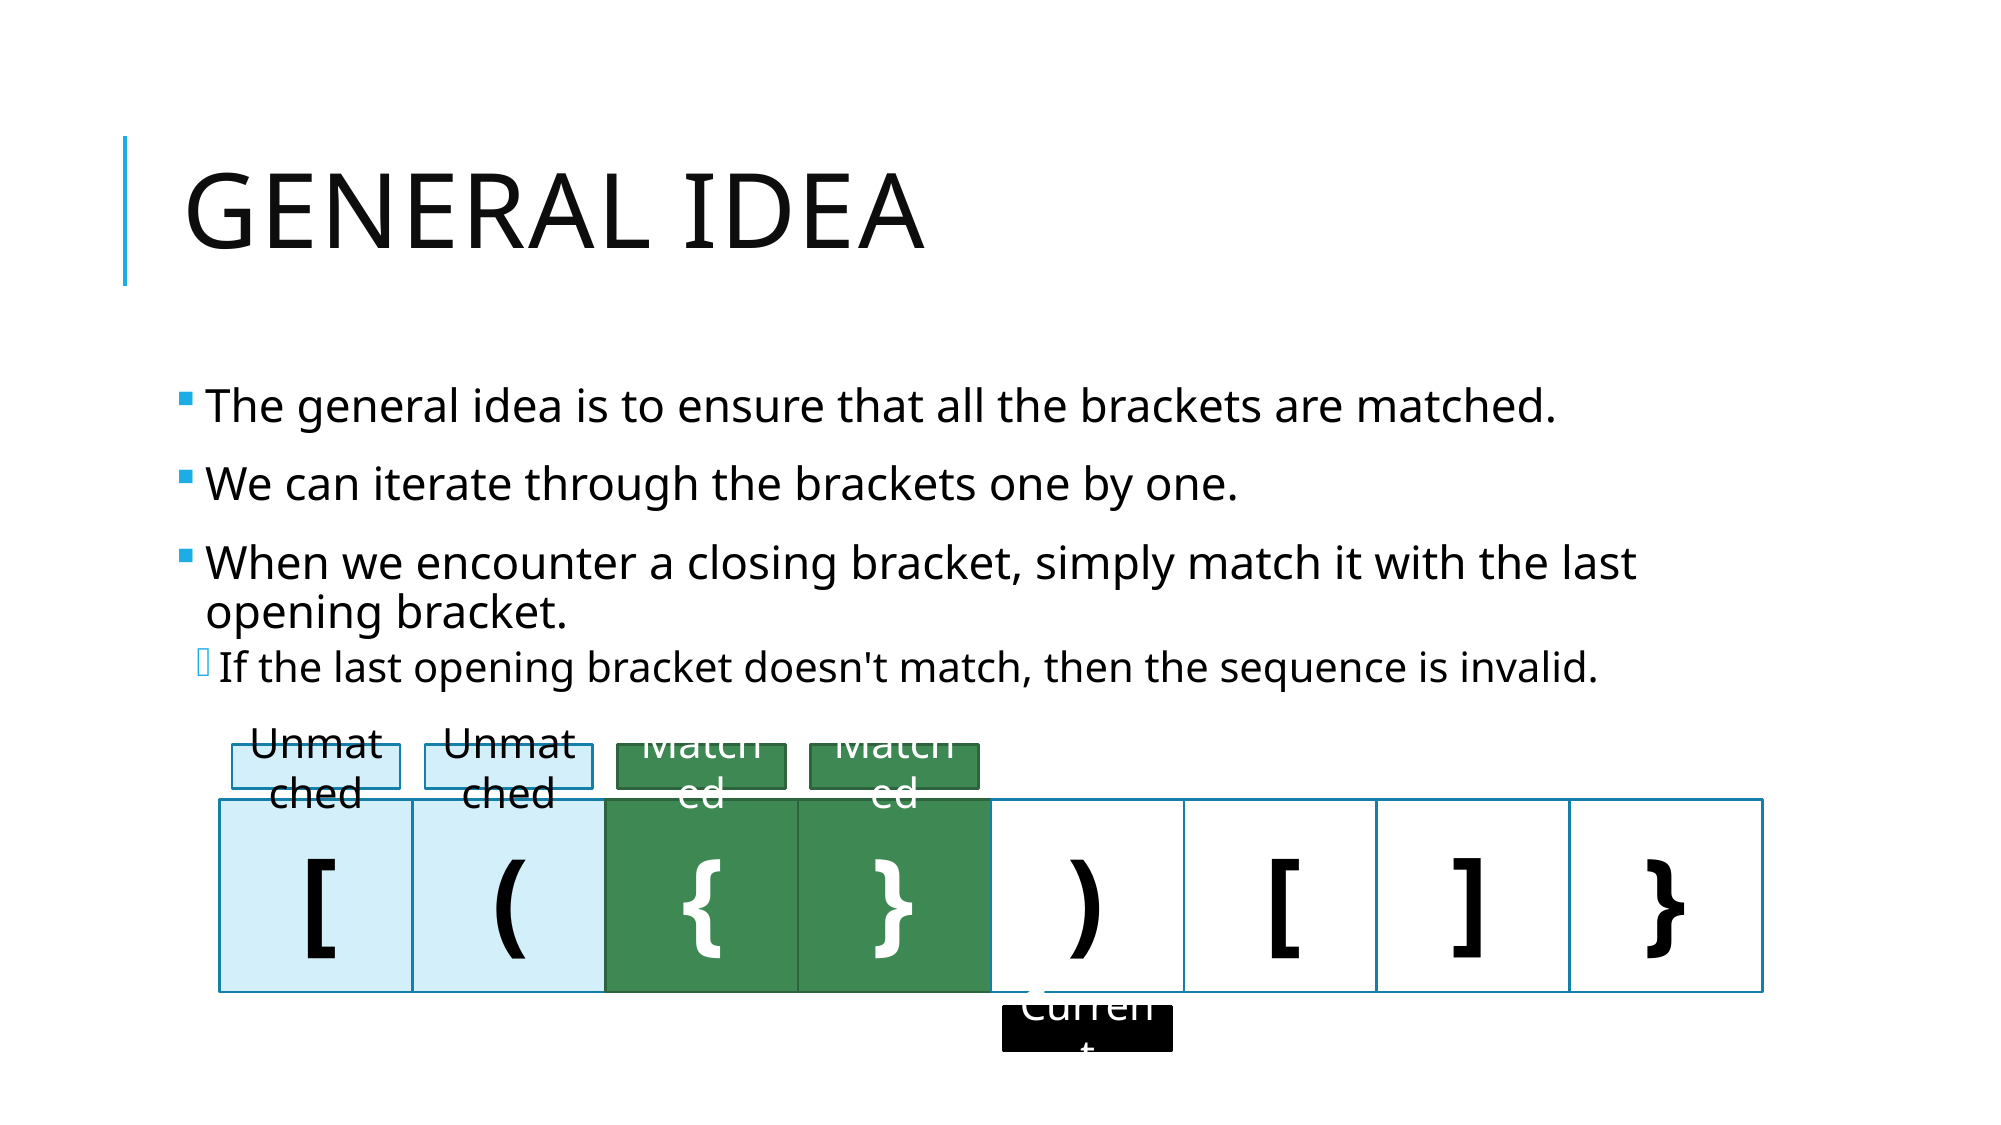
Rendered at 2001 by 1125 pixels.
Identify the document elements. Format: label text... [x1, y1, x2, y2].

text_box Unmatched [231, 743, 401, 790]
text_box ) [990, 798, 1183, 993]
text_box } [1568, 798, 1764, 993]
text_box Matched [616, 743, 787, 790]
text_box { [604, 798, 797, 993]
text_box ( [411, 798, 604, 993]
text_box Unmatched [424, 743, 594, 790]
text_box Current [1002, 1005, 1173, 1052]
text_box ] [1375, 798, 1568, 993]
text_box [ [218, 798, 411, 993]
text_box Matched [809, 743, 980, 790]
text_box [ [1183, 798, 1375, 993]
text_box } [797, 798, 990, 993]
list The general idea is to ensure that all the brackets are matched. We can iterate through the brackets one by one. When we encounter a closing bracket, simply match it with the last opening bracket. If the last opening bracket doesn't match, then the sequence is invalid. [168, 375, 1763, 663]
title General idea [168, 96, 1763, 342]
